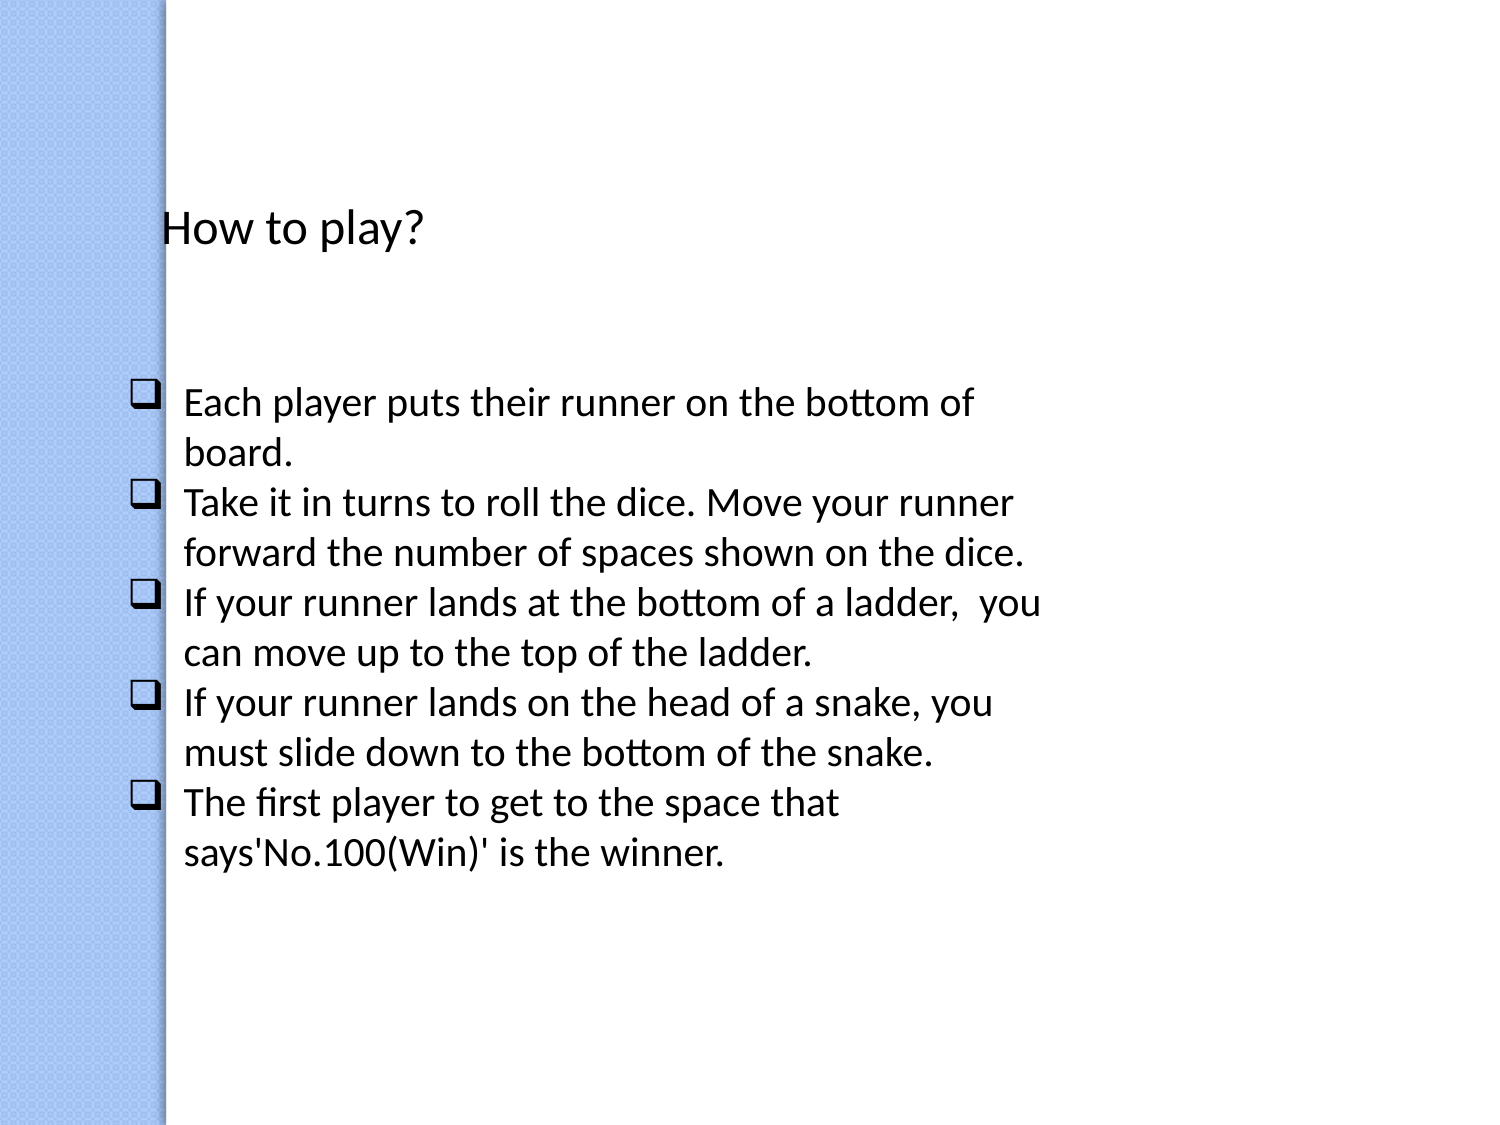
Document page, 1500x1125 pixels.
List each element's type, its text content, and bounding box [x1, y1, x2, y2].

text_box How to play? Each player puts their runner on the bottom of board. Take it in turns to roll the dice. Move your runner forward the number of spaces shown on the dice. If your runner lands at the bottom of a ladder, you can move up to the top of the ladder. If your runner lands on the head of a snake, you must slide down to the bottom of the snake. The first player to get to the space that says'No.100(Win)' is the winner. [112, 187, 1063, 883]
